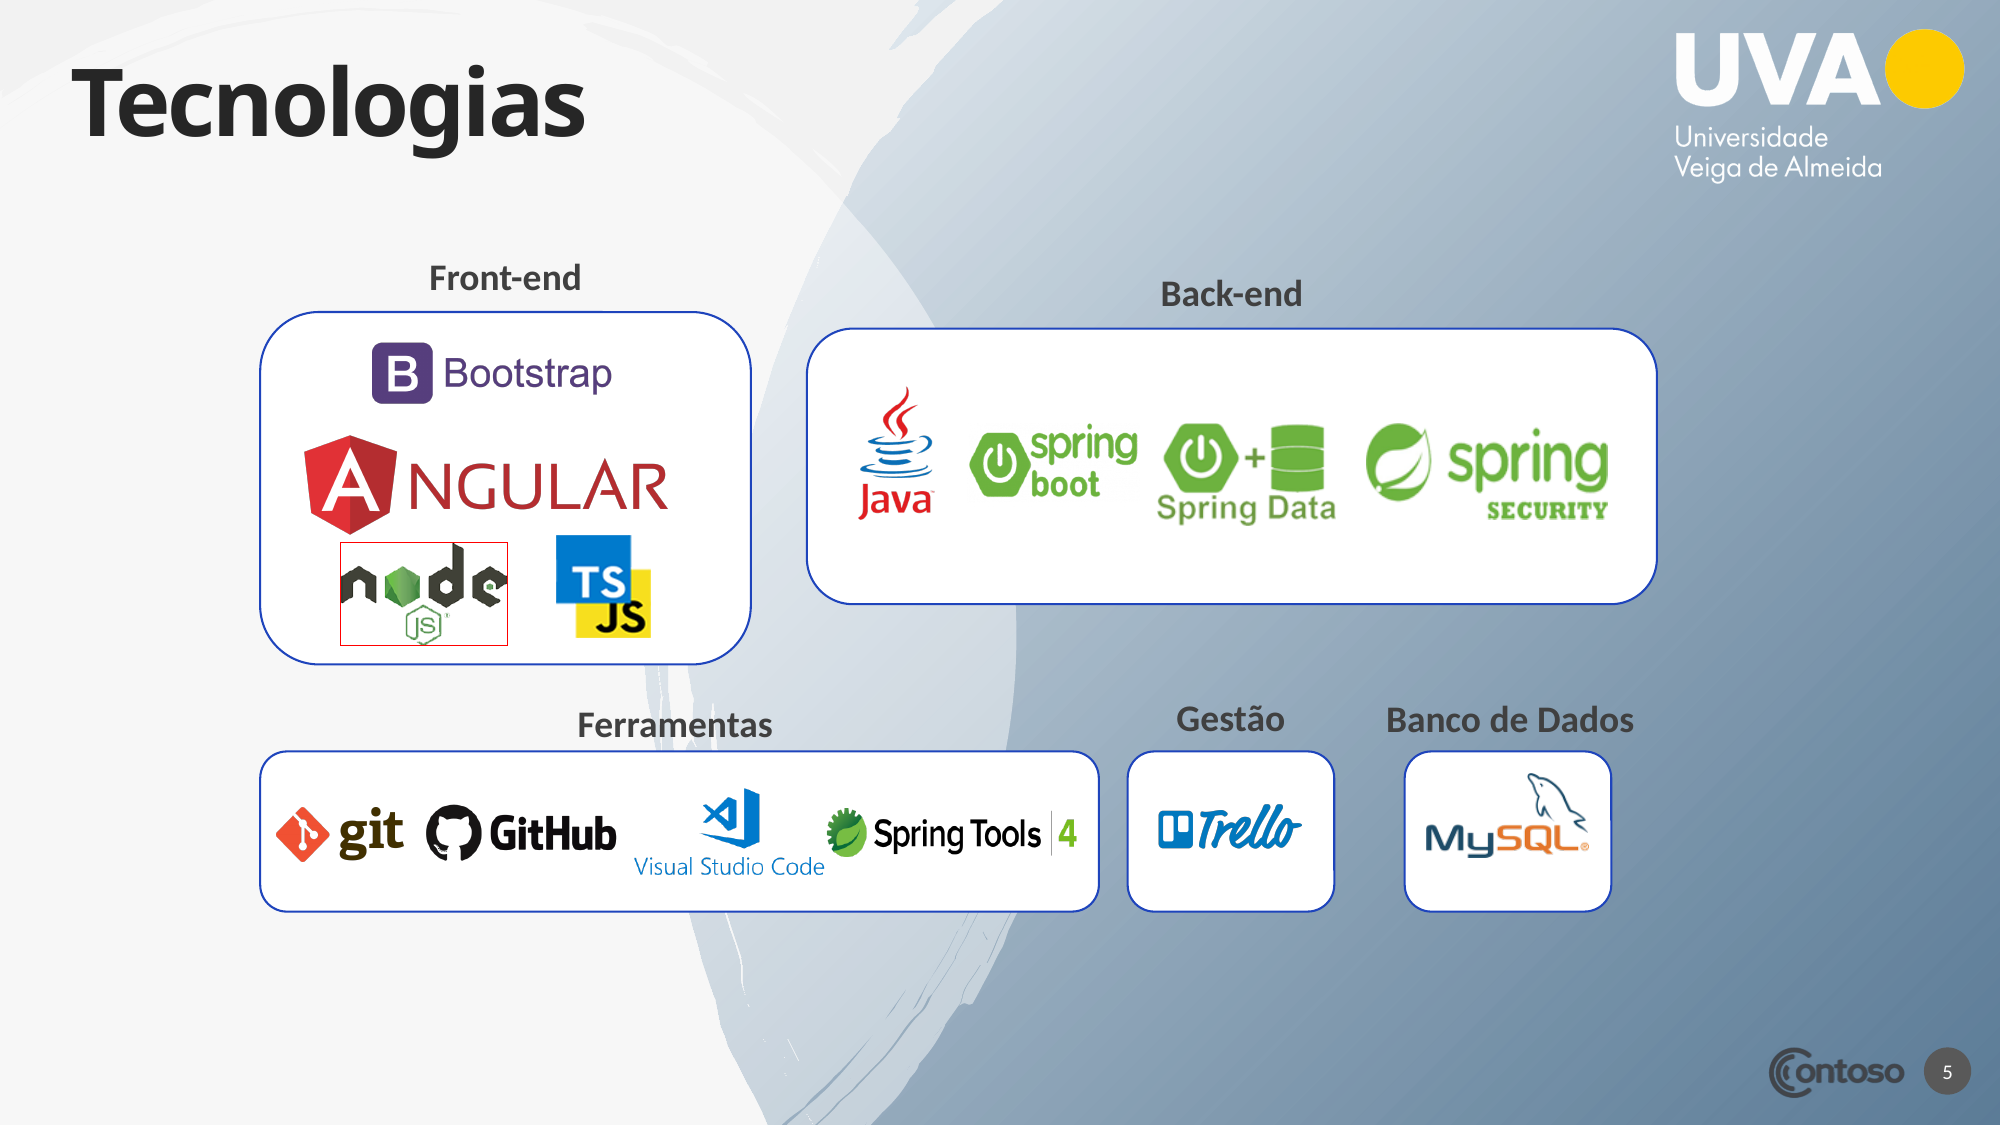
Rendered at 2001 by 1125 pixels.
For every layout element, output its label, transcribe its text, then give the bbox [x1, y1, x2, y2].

picture [1426, 773, 1589, 858]
text_box Front-end [260, 245, 751, 341]
text_box Back-end [806, 261, 1657, 357]
slide_number 5 [1923, 1047, 1972, 1095]
picture [1662, 14, 1974, 198]
text_box [1126, 750, 1336, 913]
text_box [1403, 783, 1613, 913]
text_box Ferramentas [260, 692, 1091, 788]
text_box [259, 341, 752, 666]
text_box [259, 771, 633, 913]
title Tecnologias [70, 70, 1662, 142]
picture [812, 374, 1140, 532]
text_box [805, 357, 1658, 606]
picture [1157, 423, 1336, 526]
text_box [826, 757, 1100, 913]
picture [1366, 423, 1608, 520]
picture [276, 735, 1077, 929]
picture [298, 312, 674, 638]
picture [340, 542, 508, 646]
text_box Banco de Dados [1370, 687, 1663, 783]
picture [1150, 804, 1302, 856]
text_box Gestão [1127, 686, 1335, 769]
